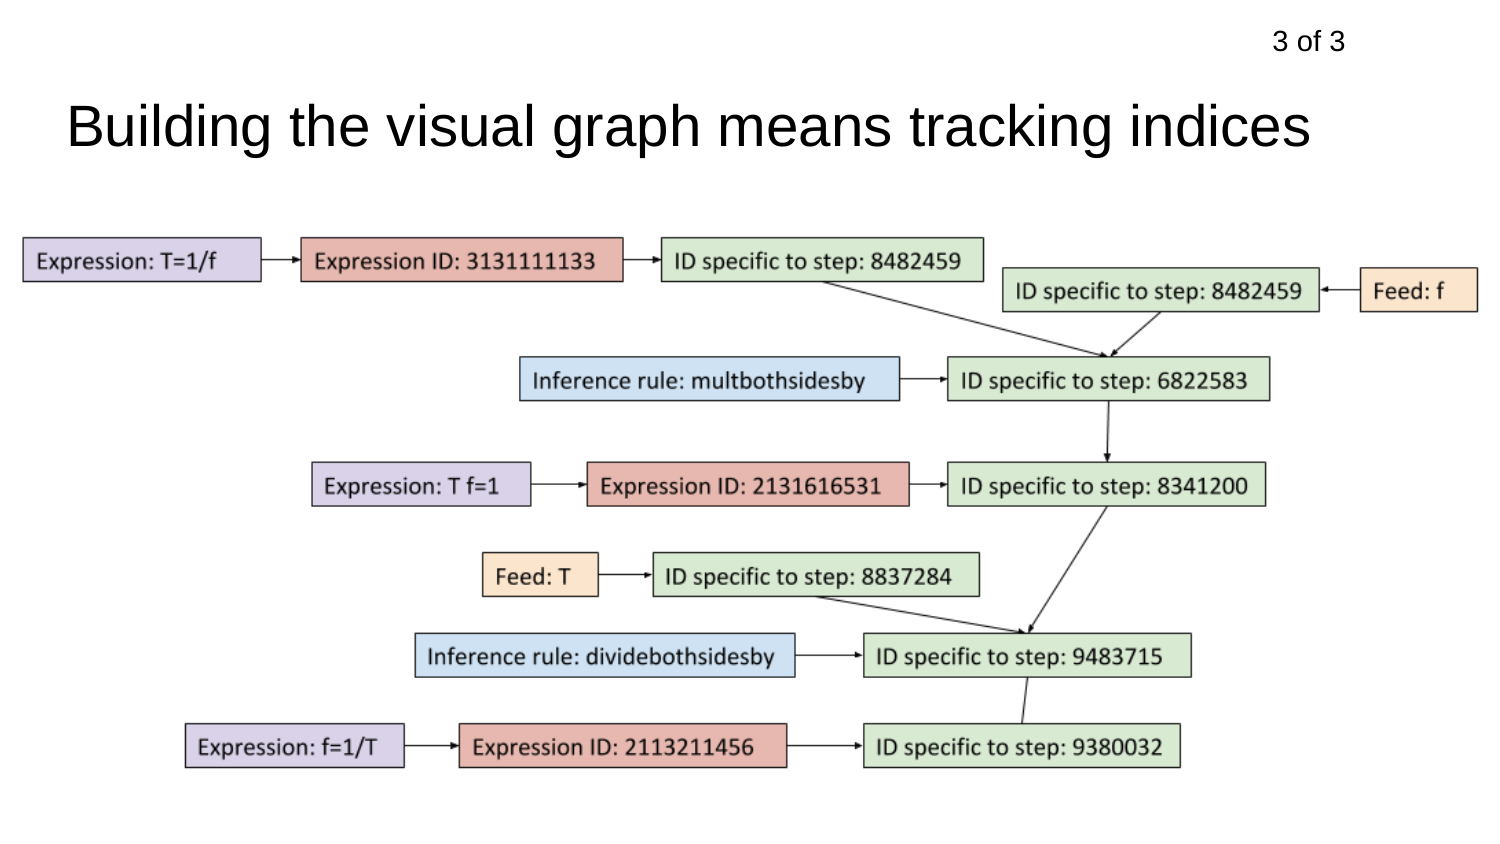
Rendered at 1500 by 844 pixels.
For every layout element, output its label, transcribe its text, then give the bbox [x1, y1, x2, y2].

text_box 3 of 3 [1257, 14, 1488, 65]
title Building the visual graph means tracking indices [51, 72, 1449, 167]
picture [13, 228, 1489, 794]
